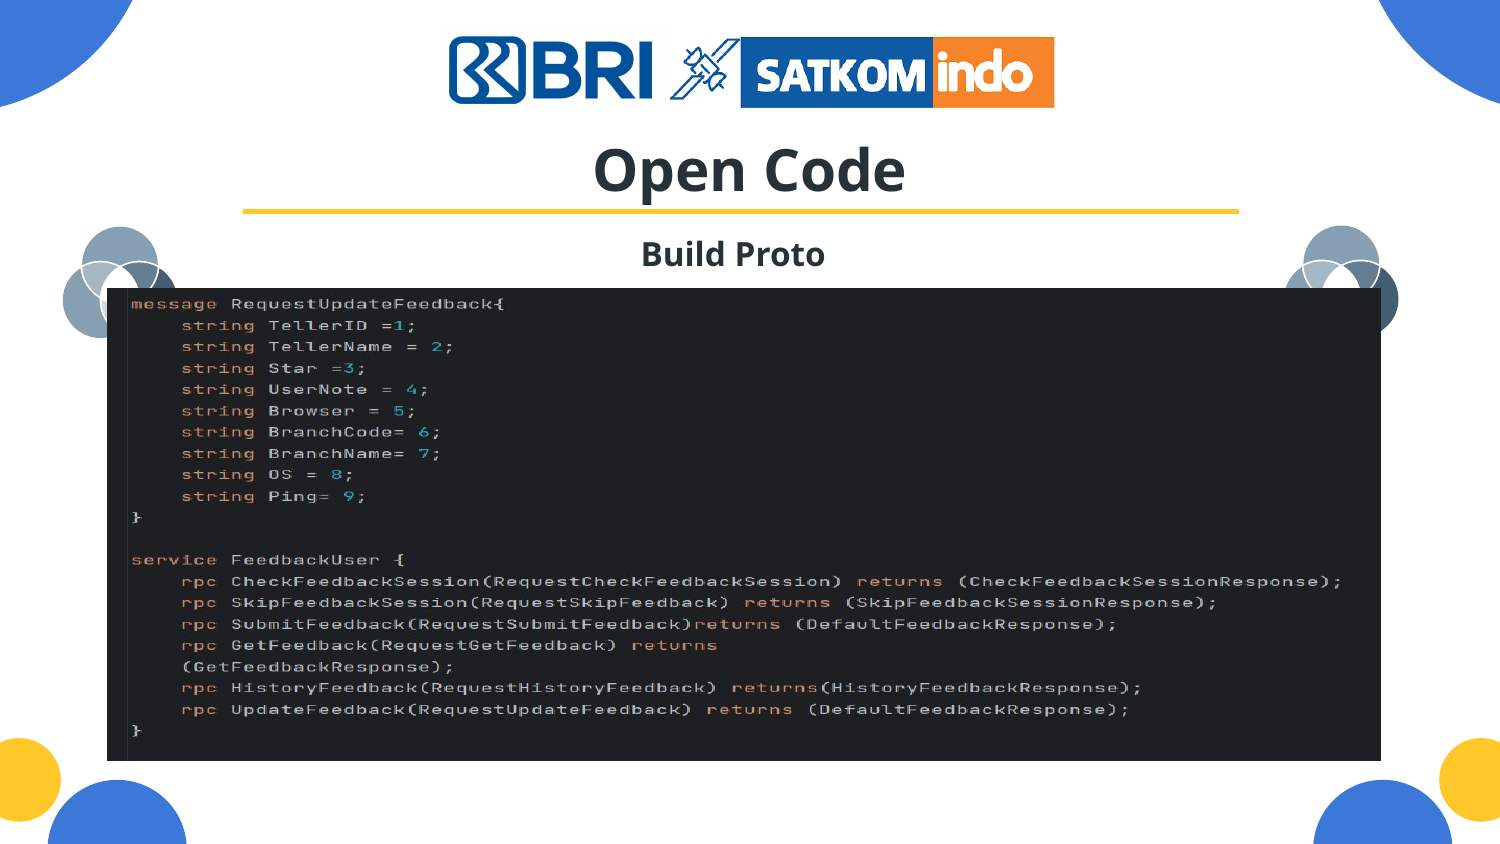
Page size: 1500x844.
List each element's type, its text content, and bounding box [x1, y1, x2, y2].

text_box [62, 226, 178, 339]
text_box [1283, 225, 1399, 338]
picture [442, 25, 1058, 112]
text_box Open Code [118, 117, 1382, 212]
text_box Build Proto [527, 219, 939, 287]
picture [107, 288, 1381, 761]
